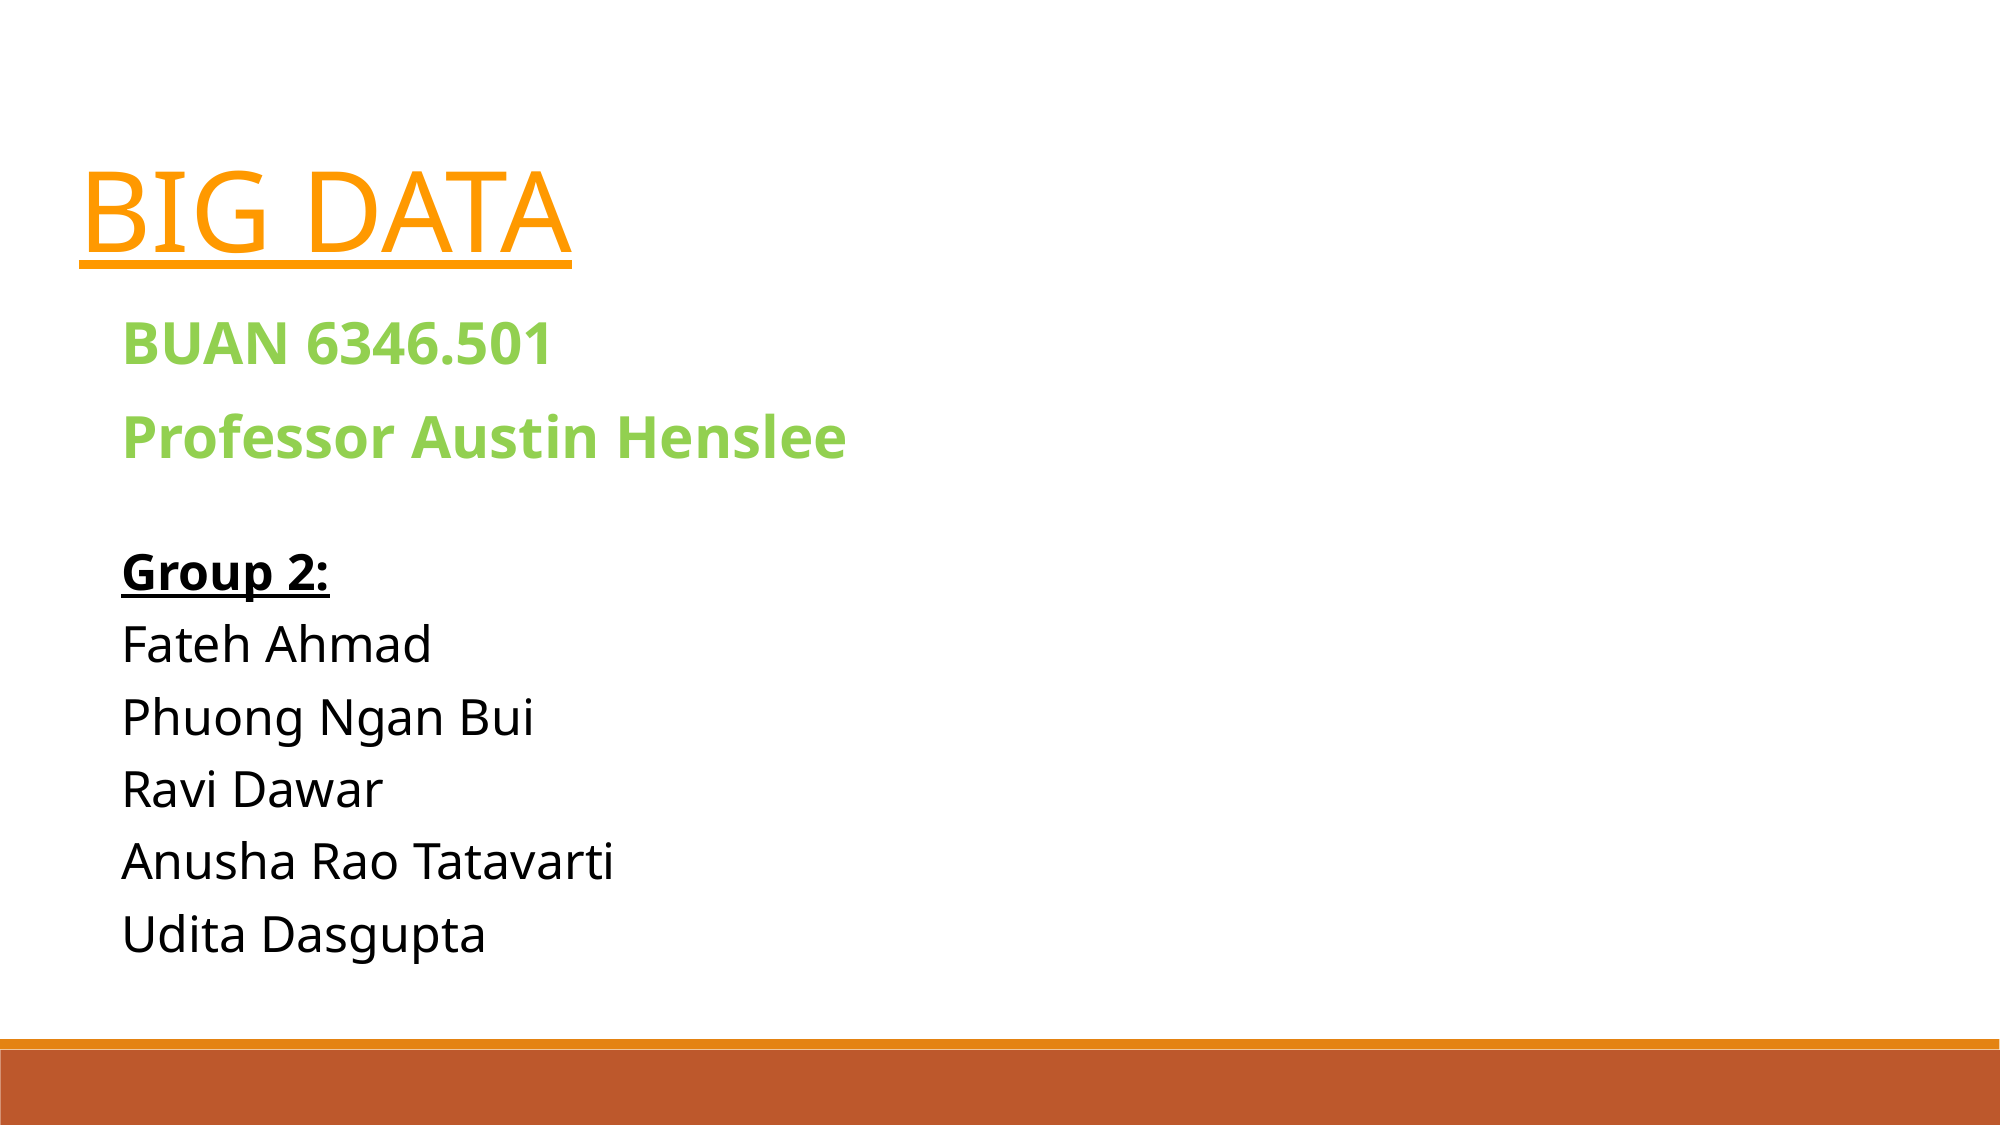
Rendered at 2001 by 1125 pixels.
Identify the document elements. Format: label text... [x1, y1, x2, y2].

text_box Group 2: Fateh Ahmad Phuong Ngan Bui Ravi Dawar Anusha Rao Tatavarti Udita Dasgupta [106, 532, 1107, 970]
text_box BUAN 6346.501 Professor Austin Henslee [106, 298, 1107, 478]
text_box BIG DATA [63, 132, 588, 283]
